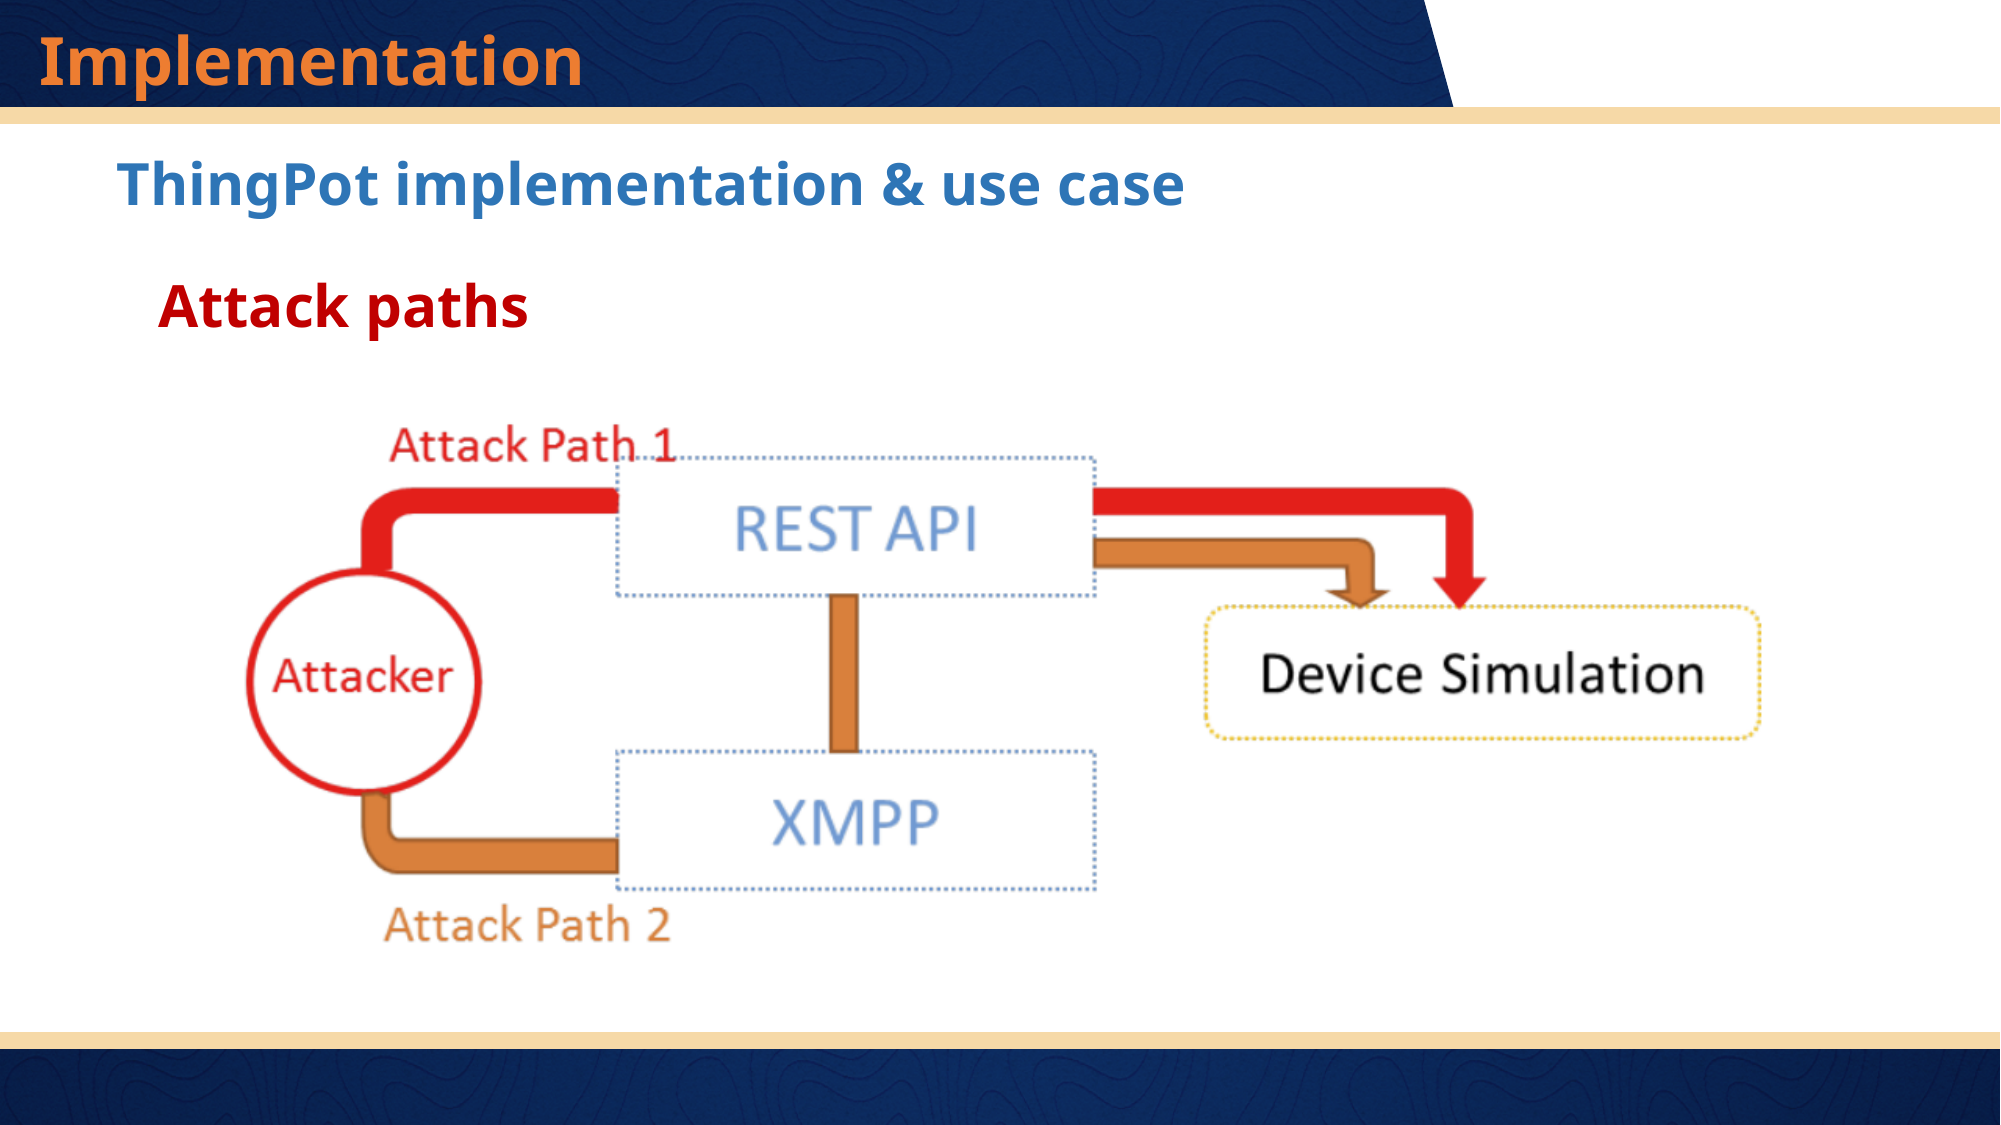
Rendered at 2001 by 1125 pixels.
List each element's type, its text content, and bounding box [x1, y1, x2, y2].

picture [220, 384, 1796, 977]
picture [0, 1041, 2000, 1125]
text_box Attack paths [143, 261, 757, 347]
picture [0, 0, 1457, 115]
text_box ThingPot implementation & use case [101, 139, 1372, 225]
